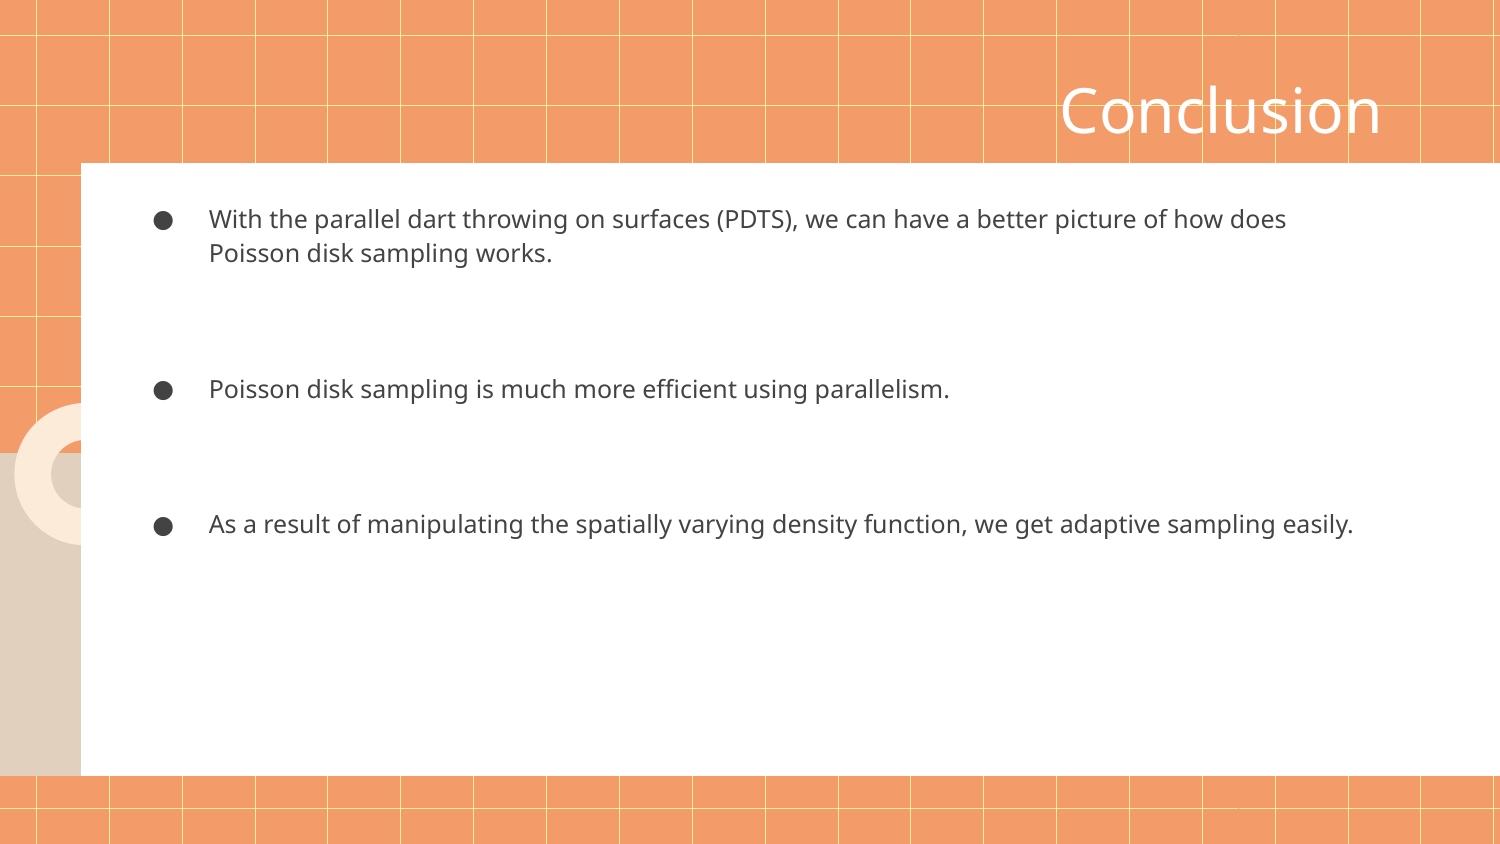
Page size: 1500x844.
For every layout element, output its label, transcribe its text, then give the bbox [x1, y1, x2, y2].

subtitle With the parallel dart throwing on surfaces (PDTS), we can have a better picture of how does Poisson disk sampling works. Poisson disk sampling is much more efficient using parallelism. As a result of manipulating the spatially varying density function, we get adaptive sampling easily. [118, 183, 1382, 756]
title Conclusion [267, 56, 1399, 163]
